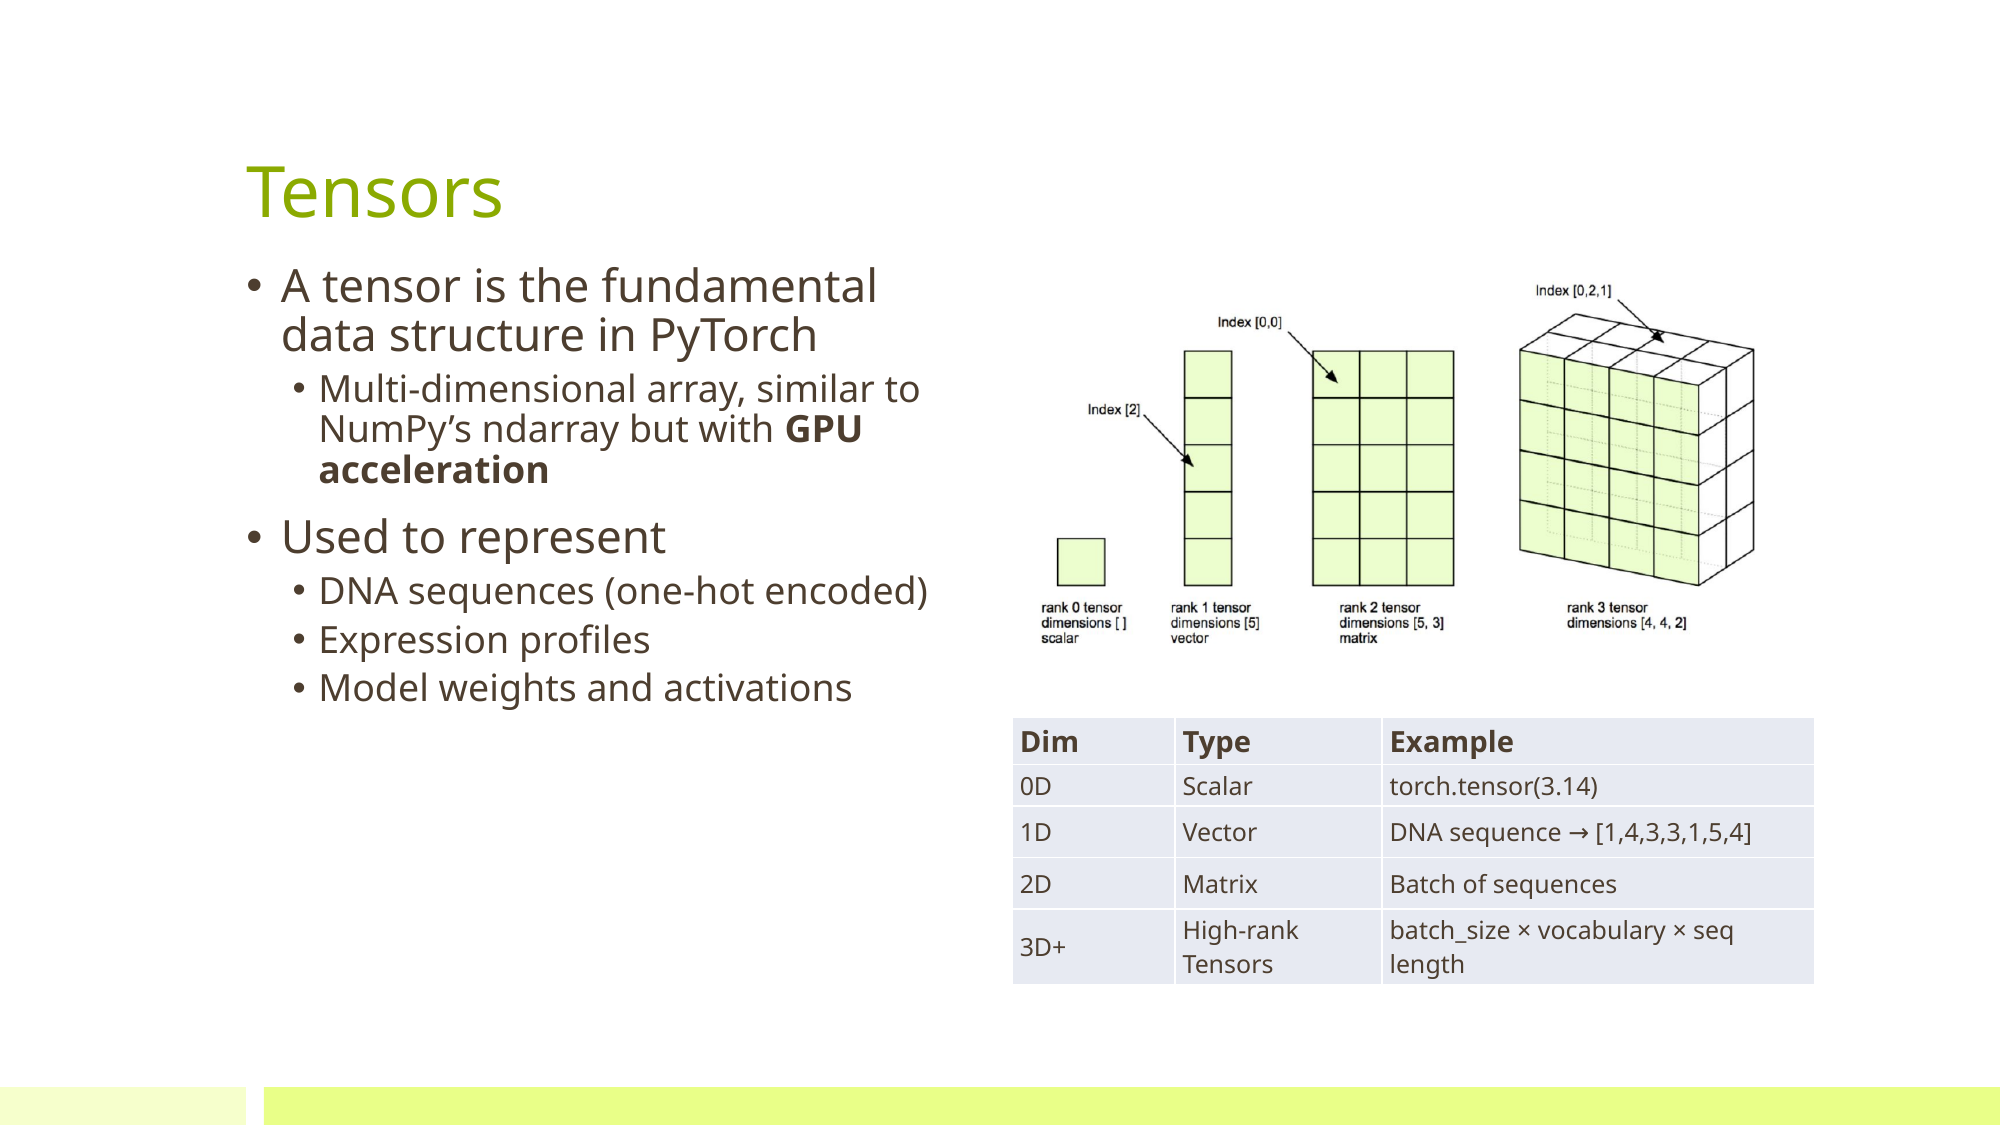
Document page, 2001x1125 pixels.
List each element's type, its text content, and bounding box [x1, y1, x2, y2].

table_cell Matrix [1176, 858, 1381, 908]
table_cell 0D [1013, 765, 1174, 805]
table_cell Scalar [1176, 765, 1381, 805]
table_header Example [1383, 718, 1814, 764]
table_header Dim [1013, 718, 1174, 764]
table_cell DNA sequence → [1,4,3,3,1,5,4] [1383, 807, 1814, 857]
table_cell torch.tensor(3.14) [1383, 765, 1814, 805]
table_cell Vector [1176, 807, 1381, 857]
table_cell Batch of sequences [1383, 858, 1814, 908]
table_cell batch_size × vocabulary × seq length [1383, 910, 1814, 984]
table_cell High-rank Tensors [1176, 910, 1381, 984]
table_cell 1D [1013, 807, 1174, 857]
list A tensor is the fundamental data structure in PyTorch Multi-dimensional array, similar to NumPy’s ndarray but with GPU acceleration Used to represent DNA sequences (one-hot encoded) Expression profiles Model weights and activations [231, 255, 988, 1014]
table_header Type [1176, 718, 1381, 764]
table_cell 3D+ [1013, 910, 1174, 984]
table_cell 2D [1013, 858, 1174, 908]
title Tensors [231, 45, 1769, 240]
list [1012, 239, 1769, 673]
